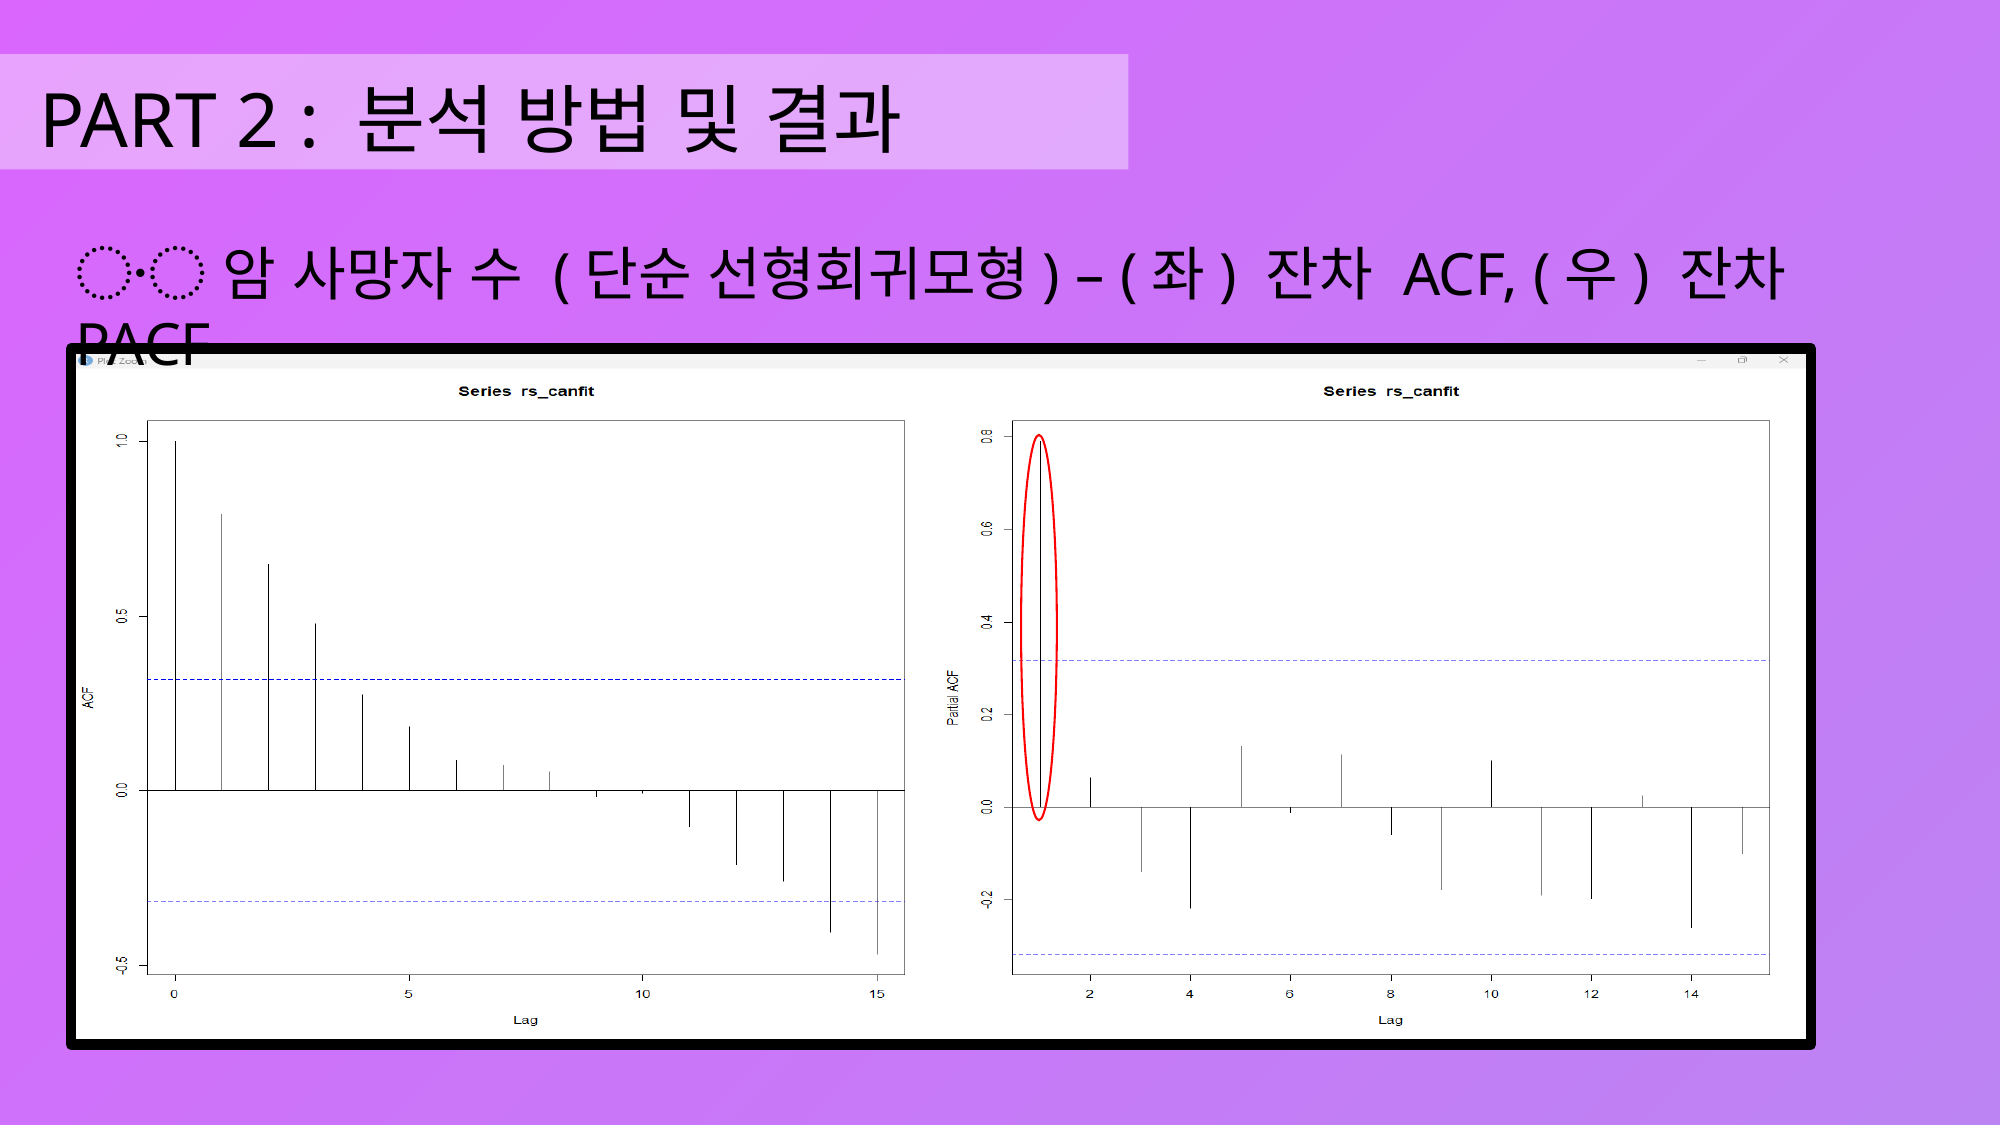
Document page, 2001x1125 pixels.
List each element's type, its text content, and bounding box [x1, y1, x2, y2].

text_box 〮 암 사망자 수 (단순 선형회귀모형) – (좌) 잔차 ACF, (우) 잔차 PACF [60, 229, 1963, 385]
picture [76, 353, 1806, 1040]
title PART 2 : 분석 방법 및 결과 [24, 54, 1797, 192]
